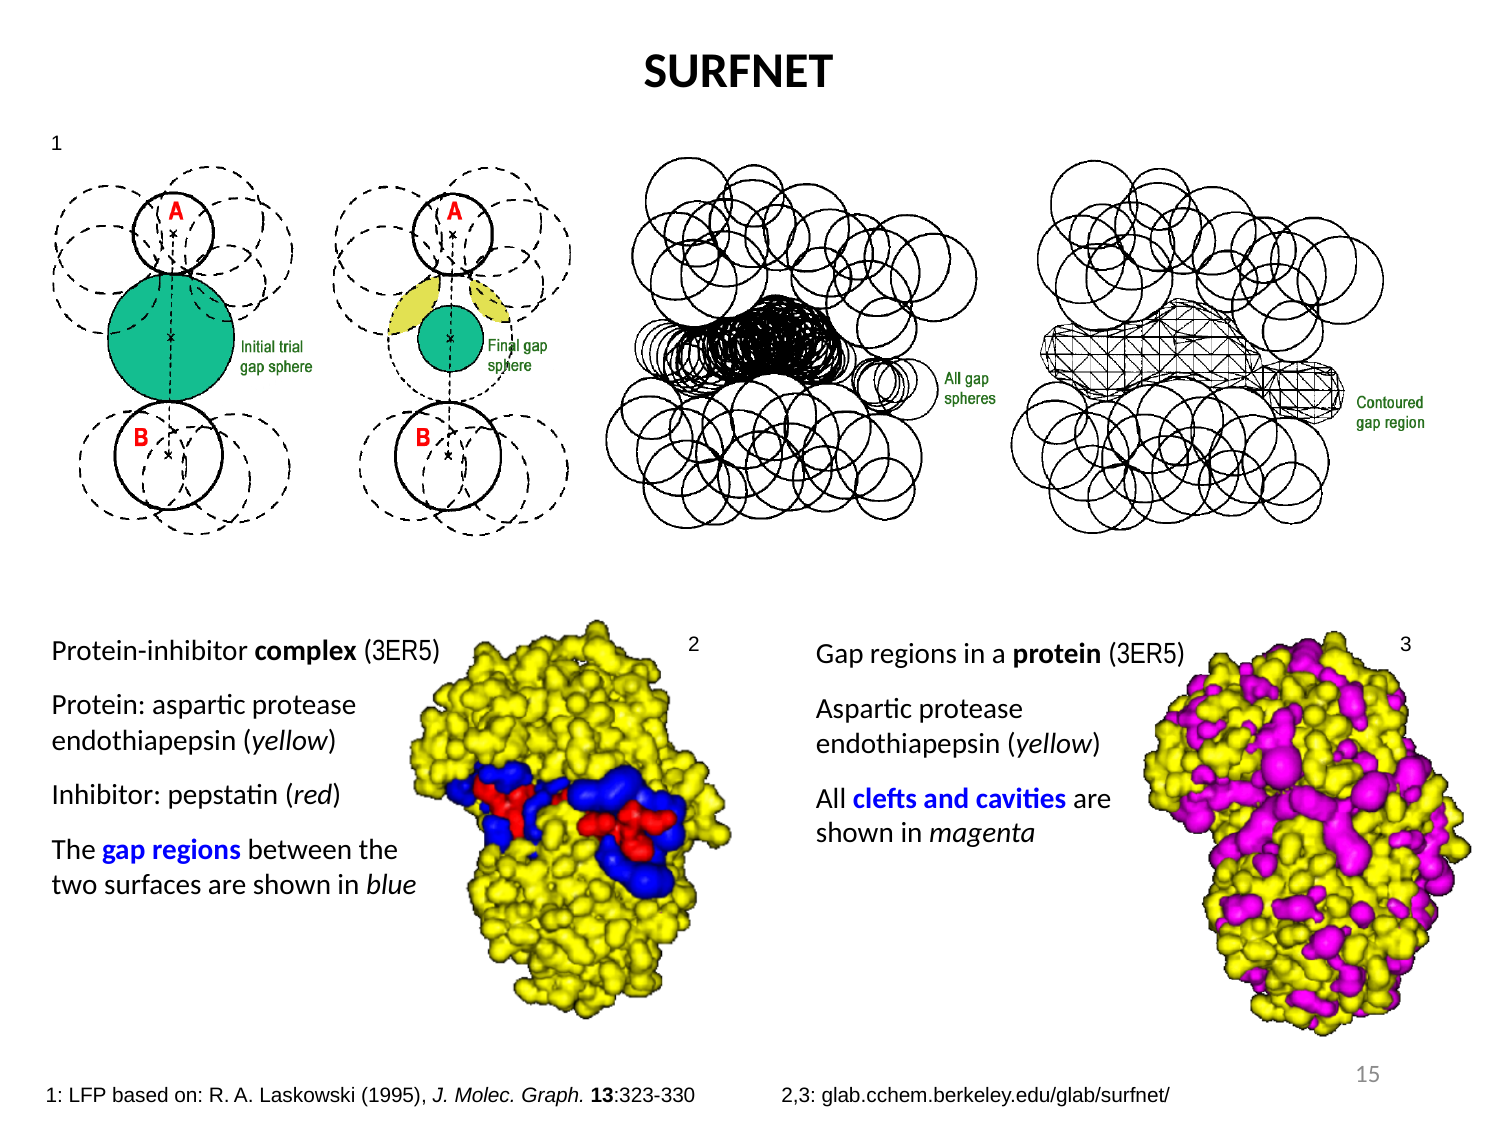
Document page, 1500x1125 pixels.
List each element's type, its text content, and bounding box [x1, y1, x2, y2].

text_box Gap regions in a protein (3ER5) Aspartic protease endothiapepsin (yellow) All clefts and cavities are shown in magenta [801, 626, 1118, 857]
picture [1118, 626, 1486, 1040]
text_box 1: LFP based on: R. A. Laskowski (1995), J. Molec. Graph. 13:323-330 2,3: glab.cchem.berkeley.edu/glab/surfnet/ [30, 1074, 1186, 1114]
slide_number 15 [1058, 1042, 1396, 1103]
picture [35, 122, 1438, 561]
picture [391, 615, 751, 1020]
text_box Protein-inhibitor complex (3ER5) Protein: aspartic protease endothiapepsin (yellow) Inhibitor: pepstatin (red) The gap regions between the two surfaces are shown in blue [36, 623, 391, 908]
text_box SURFNET [628, 30, 849, 105]
